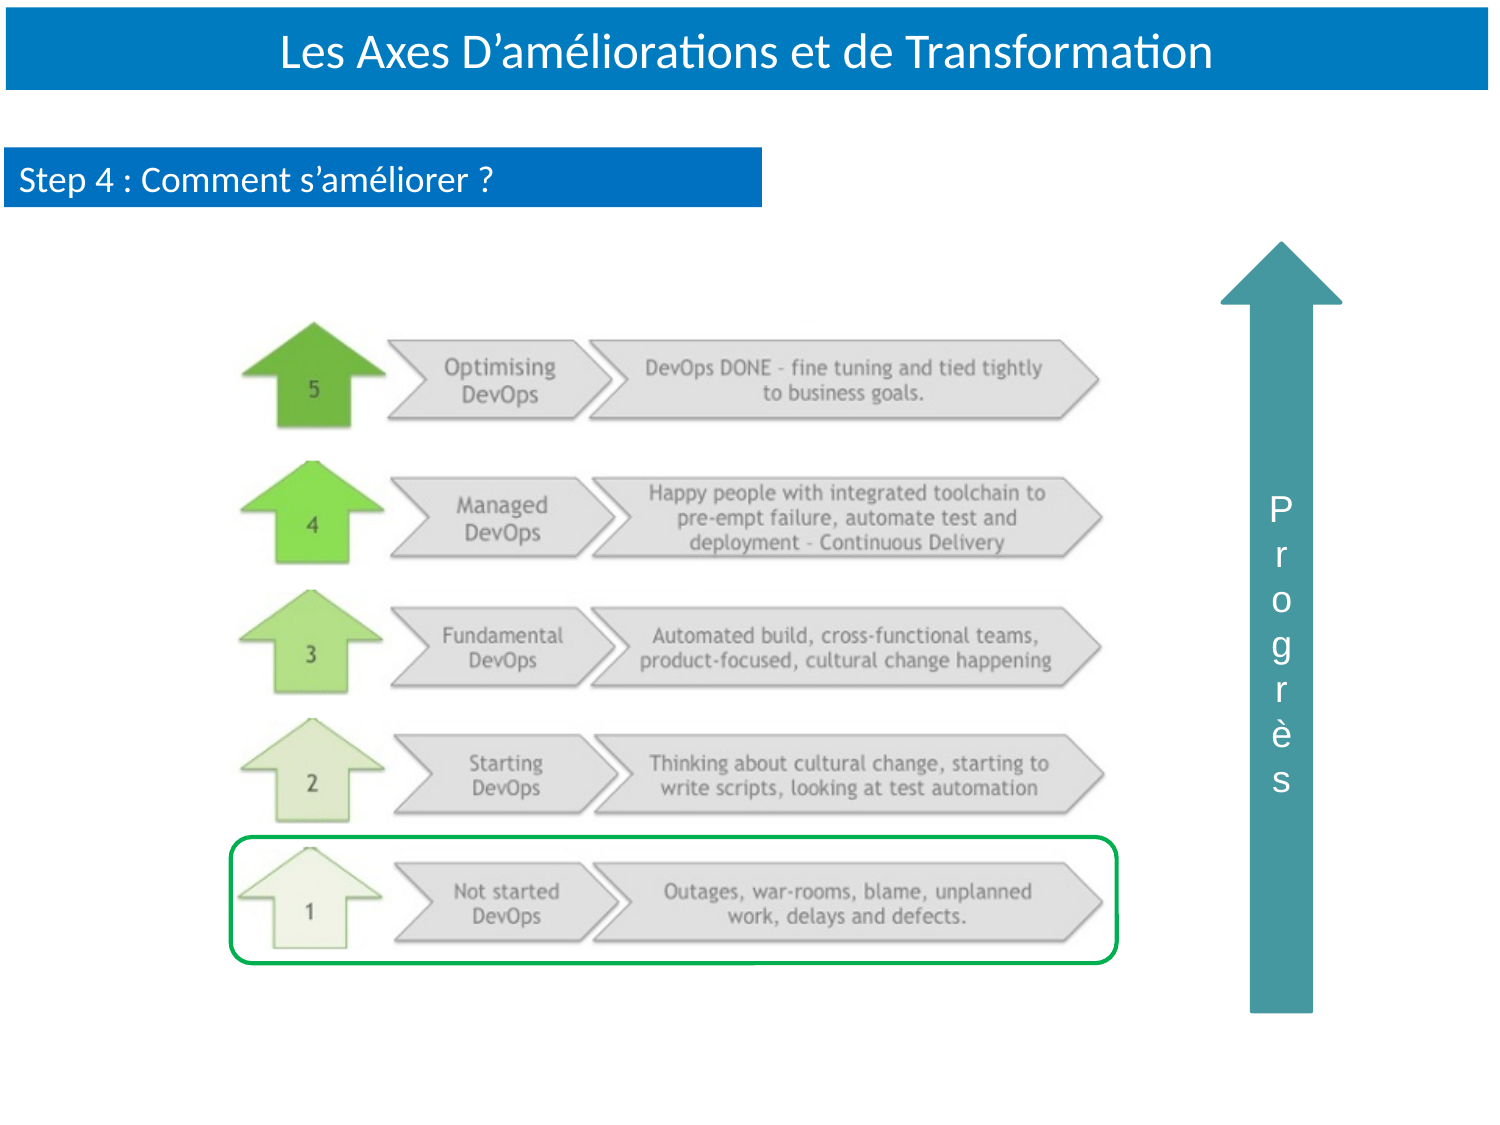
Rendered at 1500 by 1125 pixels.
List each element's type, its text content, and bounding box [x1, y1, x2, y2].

title Les Axes D’améliorations et de Transformation [5, 7, 1489, 91]
text_box Step 4 : Comment s’améliorer ? [4, 147, 762, 208]
picture [228, 299, 1114, 578]
text_box Progrès [1220, 241, 1343, 1014]
picture [219, 579, 1135, 991]
